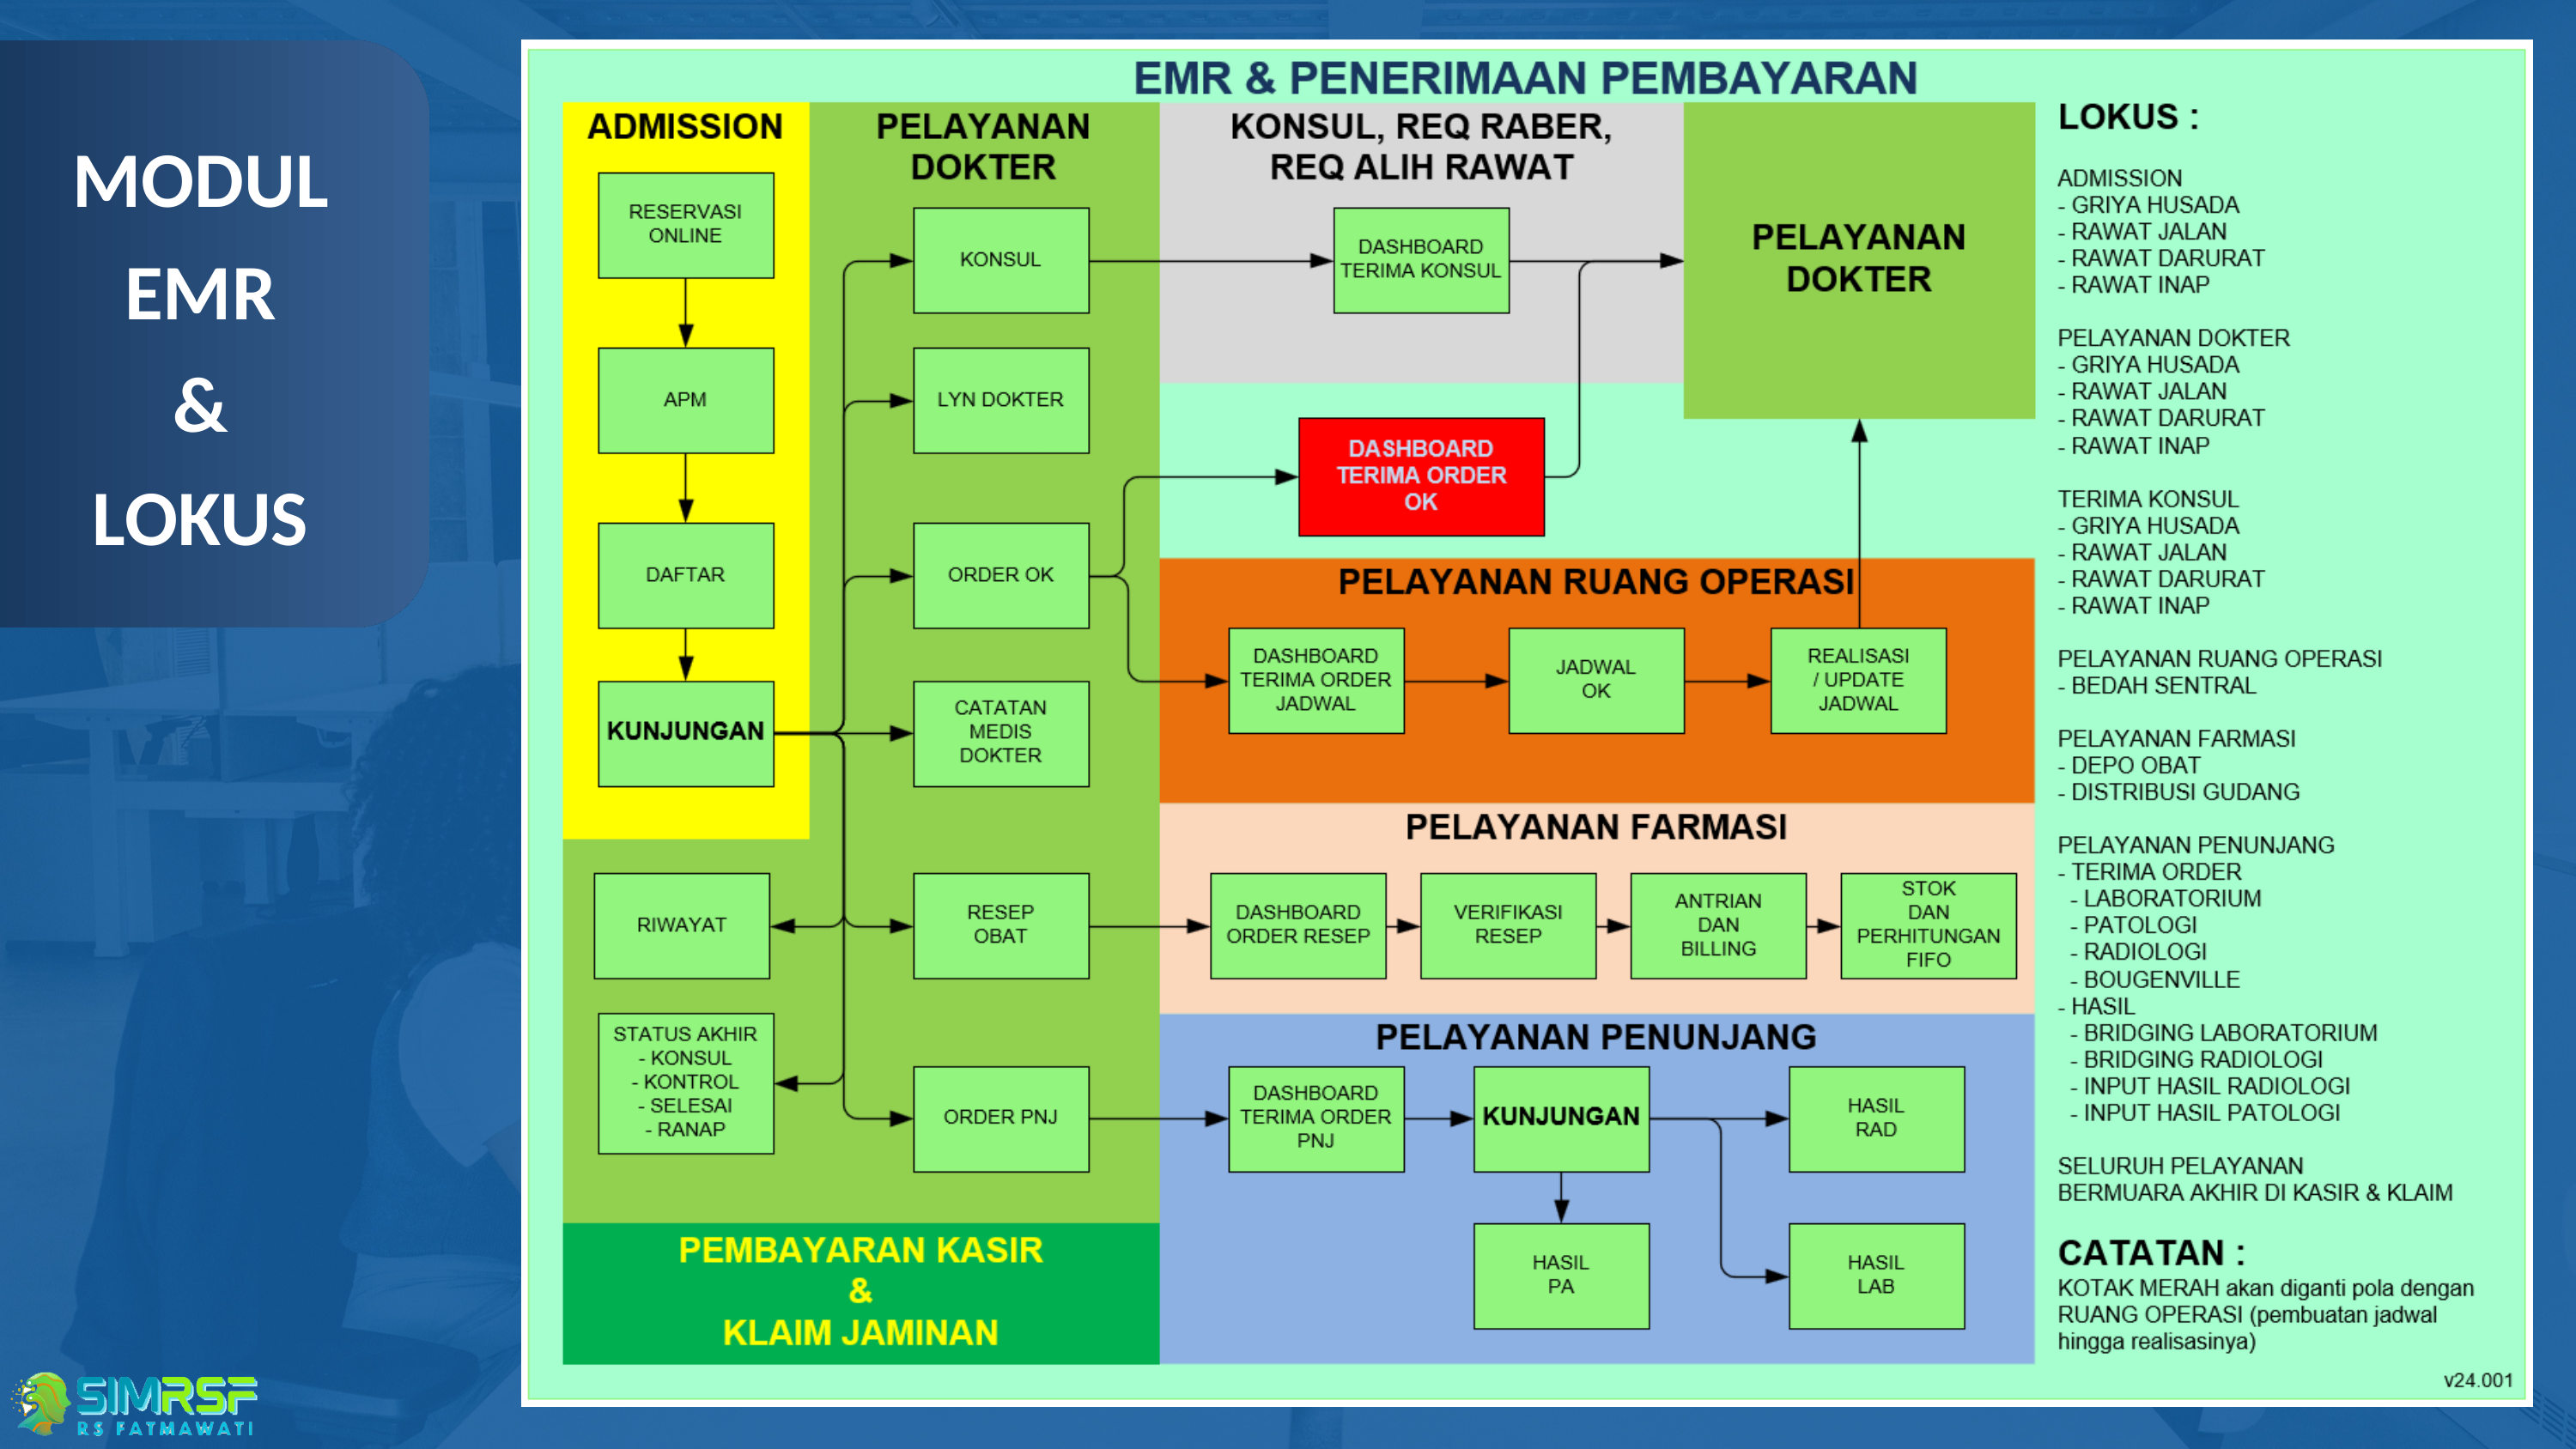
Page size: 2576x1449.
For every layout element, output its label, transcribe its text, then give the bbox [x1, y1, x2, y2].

text_box [0, 0, 2576, 1449]
text_box MODUL EMR & LOKUS [20, 110, 381, 561]
picture [2, 1366, 264, 1445]
picture [521, 39, 2534, 1407]
text_box [0, 38, 432, 630]
